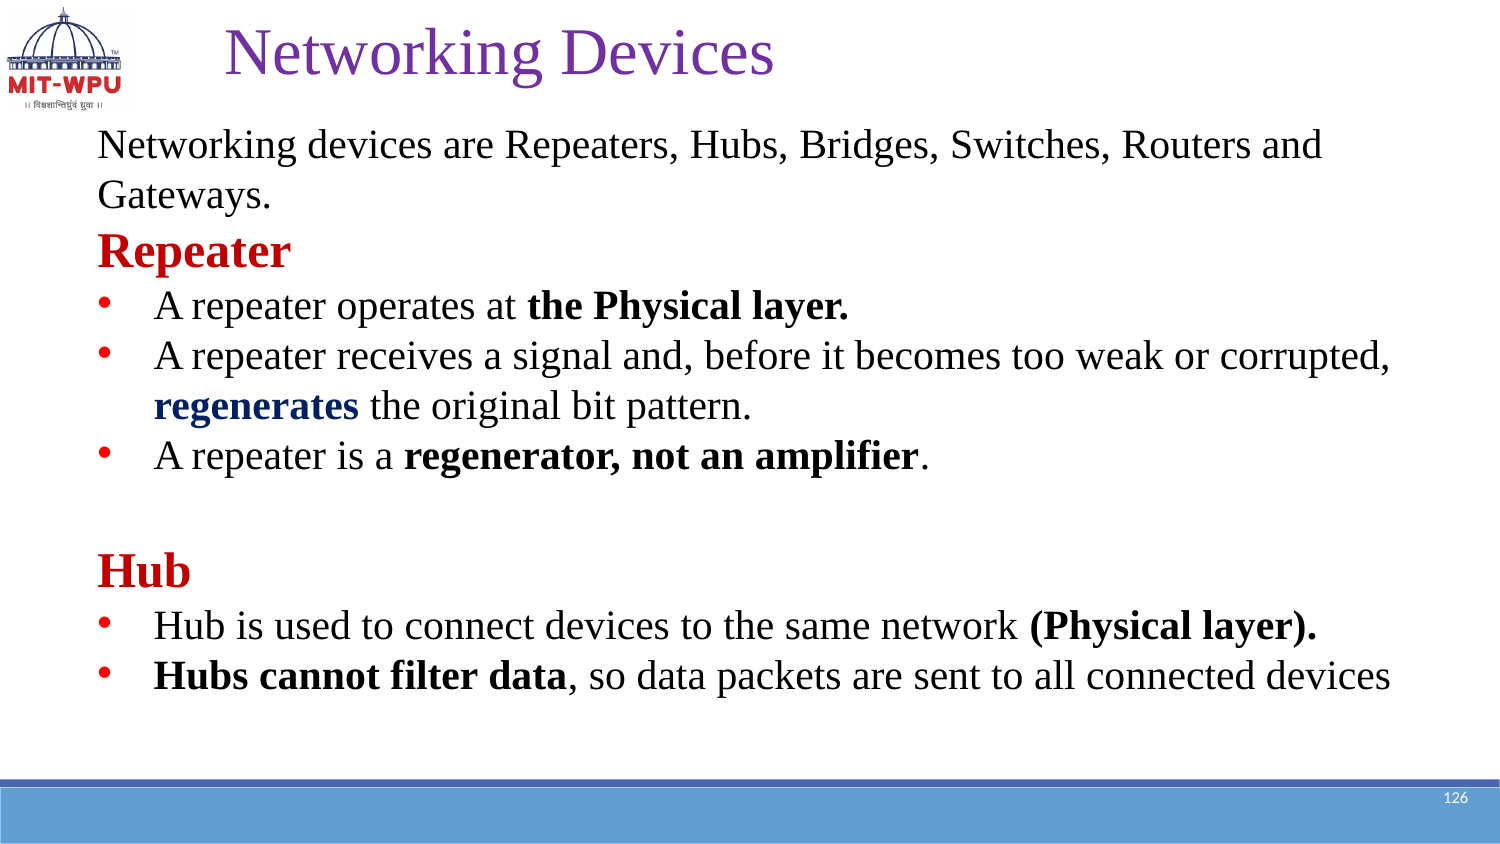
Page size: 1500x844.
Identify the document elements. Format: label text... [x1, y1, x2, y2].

slide_number 126 [1389, 764, 1480, 830]
picture [6, 7, 136, 111]
text_box Networking Devices [209, 0, 1500, 95]
text_box Networking devices are Repeaters, Hubs, Bridges, Switches, Routers and Gateways. Repeater A repeater operates at the Physical layer. A repeater receives a signal and, before it becomes too weak or corrupted, regenerates the original bit pattern. A repeater is a regenerator, not an amplifier. Hub Hub is used to connect devices to the same network (Physical layer). Hubs cannot filter data, so data packets are sent to all connected devices [82, 109, 1500, 755]
